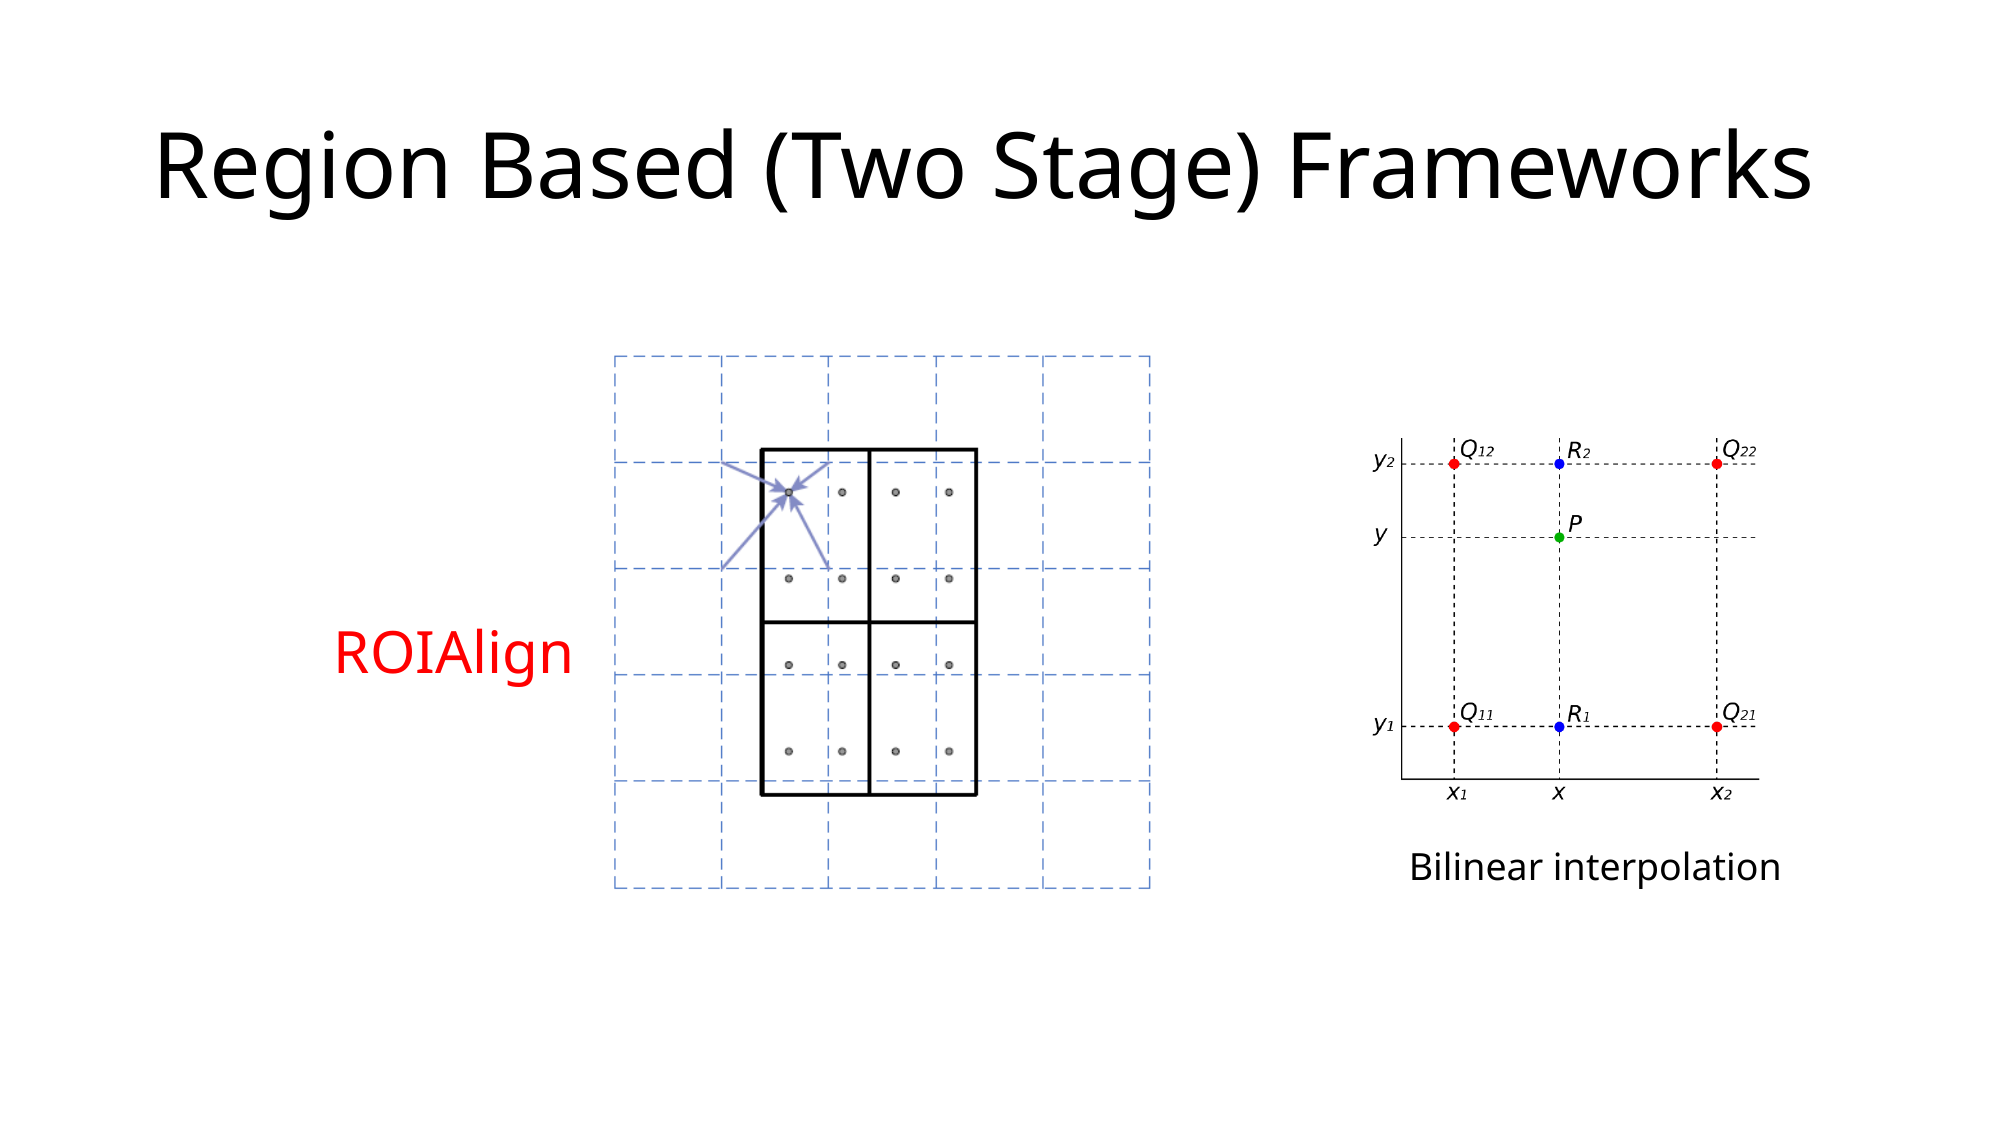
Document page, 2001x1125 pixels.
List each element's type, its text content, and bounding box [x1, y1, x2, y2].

picture [1329, 371, 1831, 845]
picture [608, 343, 1170, 897]
text_box Bilinear interpolation [1393, 845, 1797, 896]
text_box ROIAlign [319, 607, 590, 693]
title Region Based (Two Stage) Frameworks [137, 59, 1863, 278]
